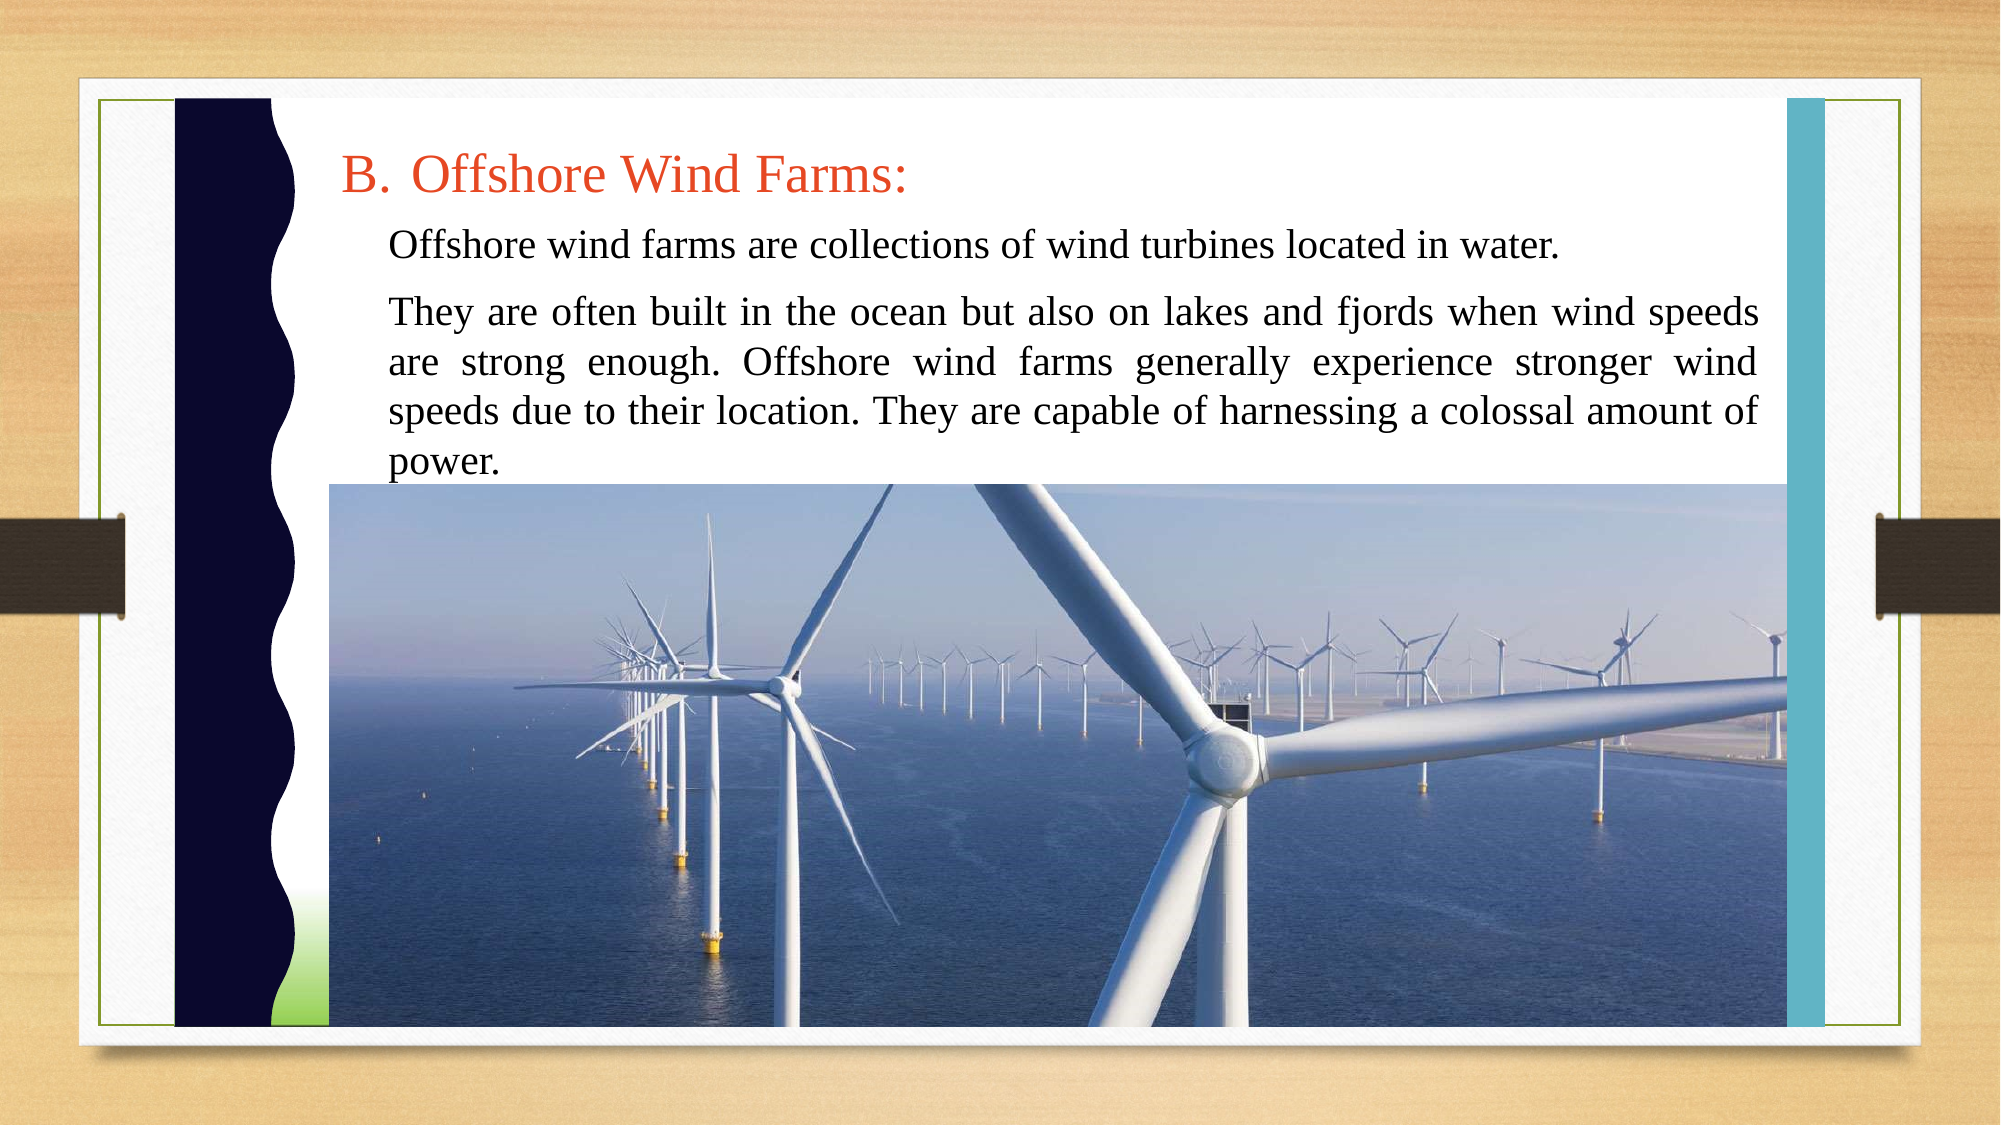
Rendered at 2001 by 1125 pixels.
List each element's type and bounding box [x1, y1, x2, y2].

text_box [174, 97, 2000, 1027]
picture [0, 0, 2001, 1125]
